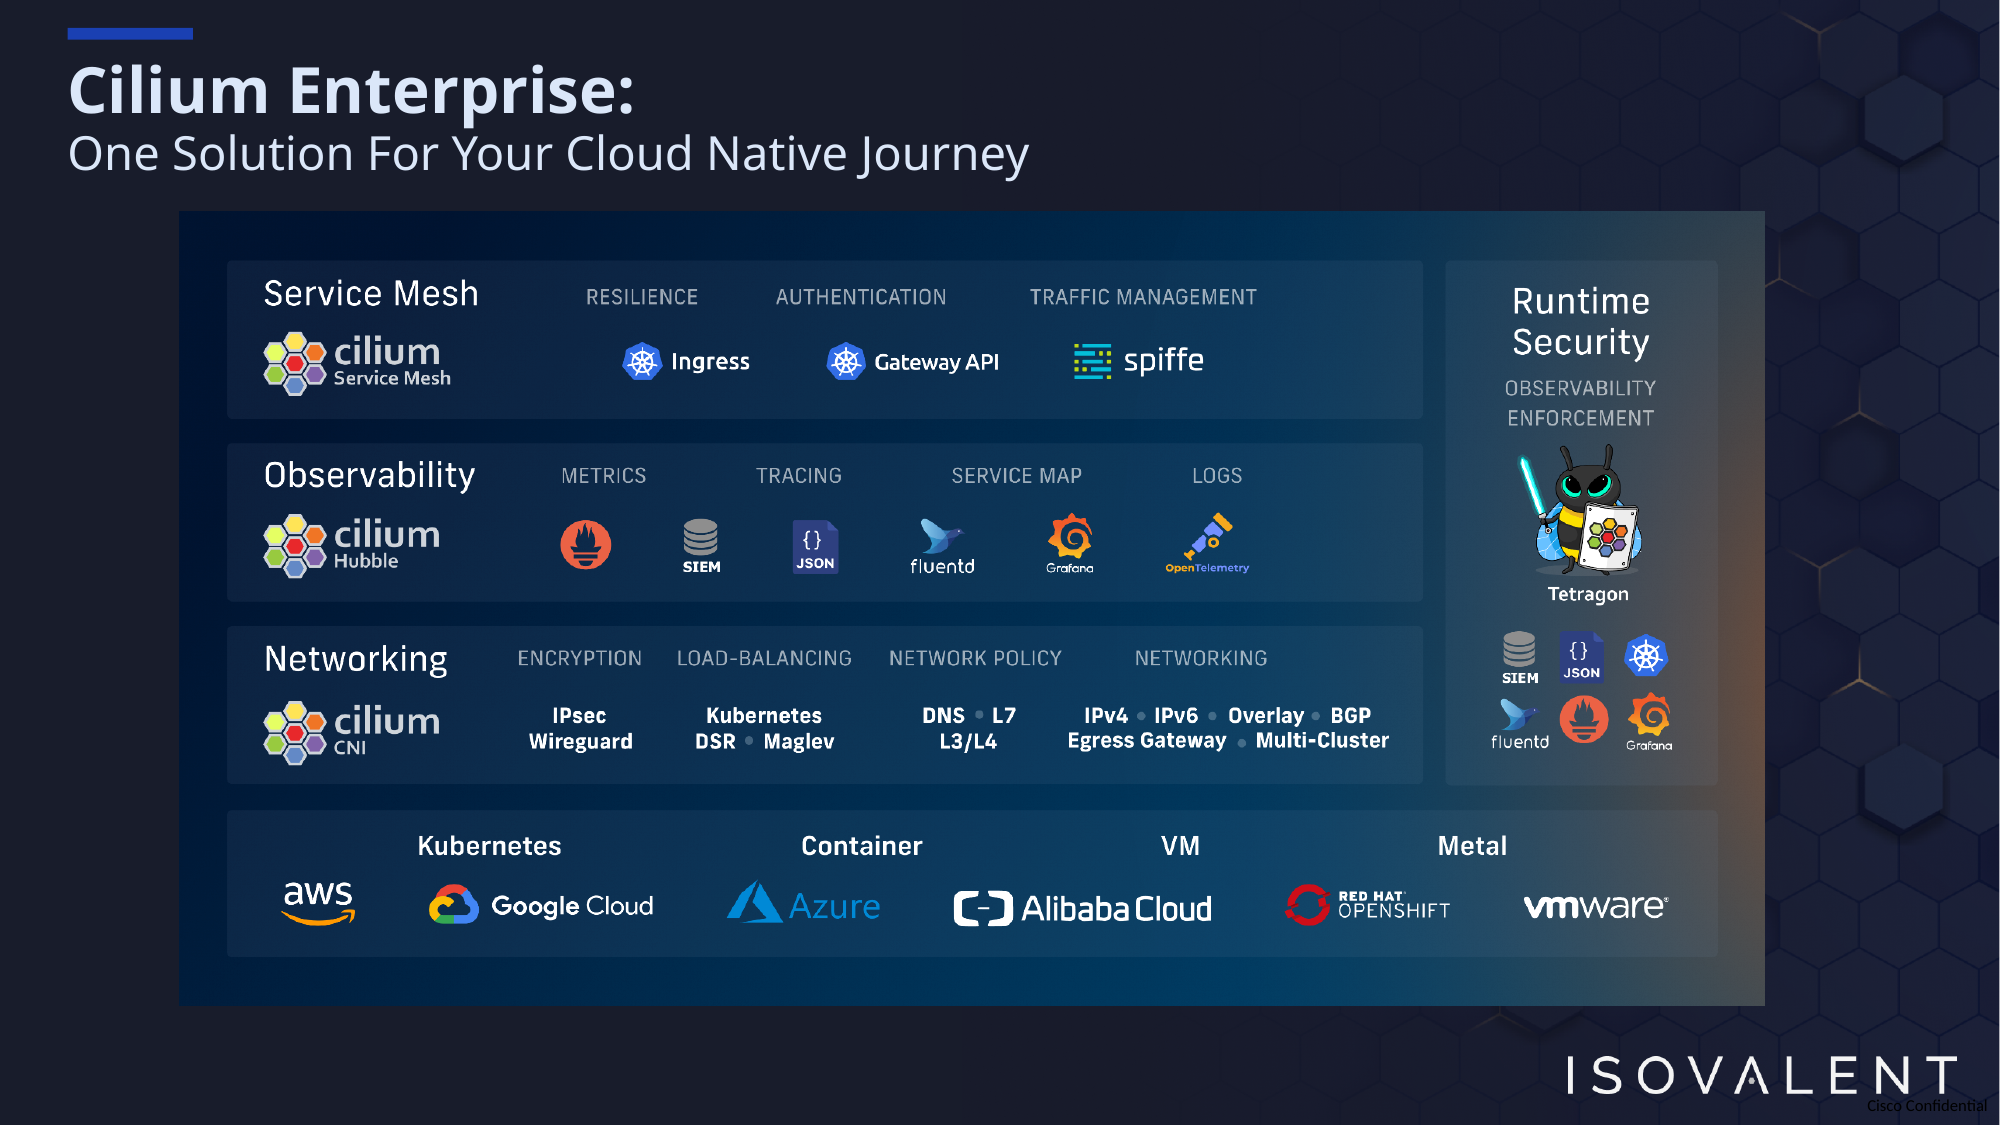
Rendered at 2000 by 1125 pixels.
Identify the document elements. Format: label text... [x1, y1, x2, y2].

text_box Cilium Enterprise: One Solution For Your Cloud Native Journey [67, 48, 1726, 195]
text_box [67, 27, 193, 40]
picture [0, 0, 2000, 1125]
